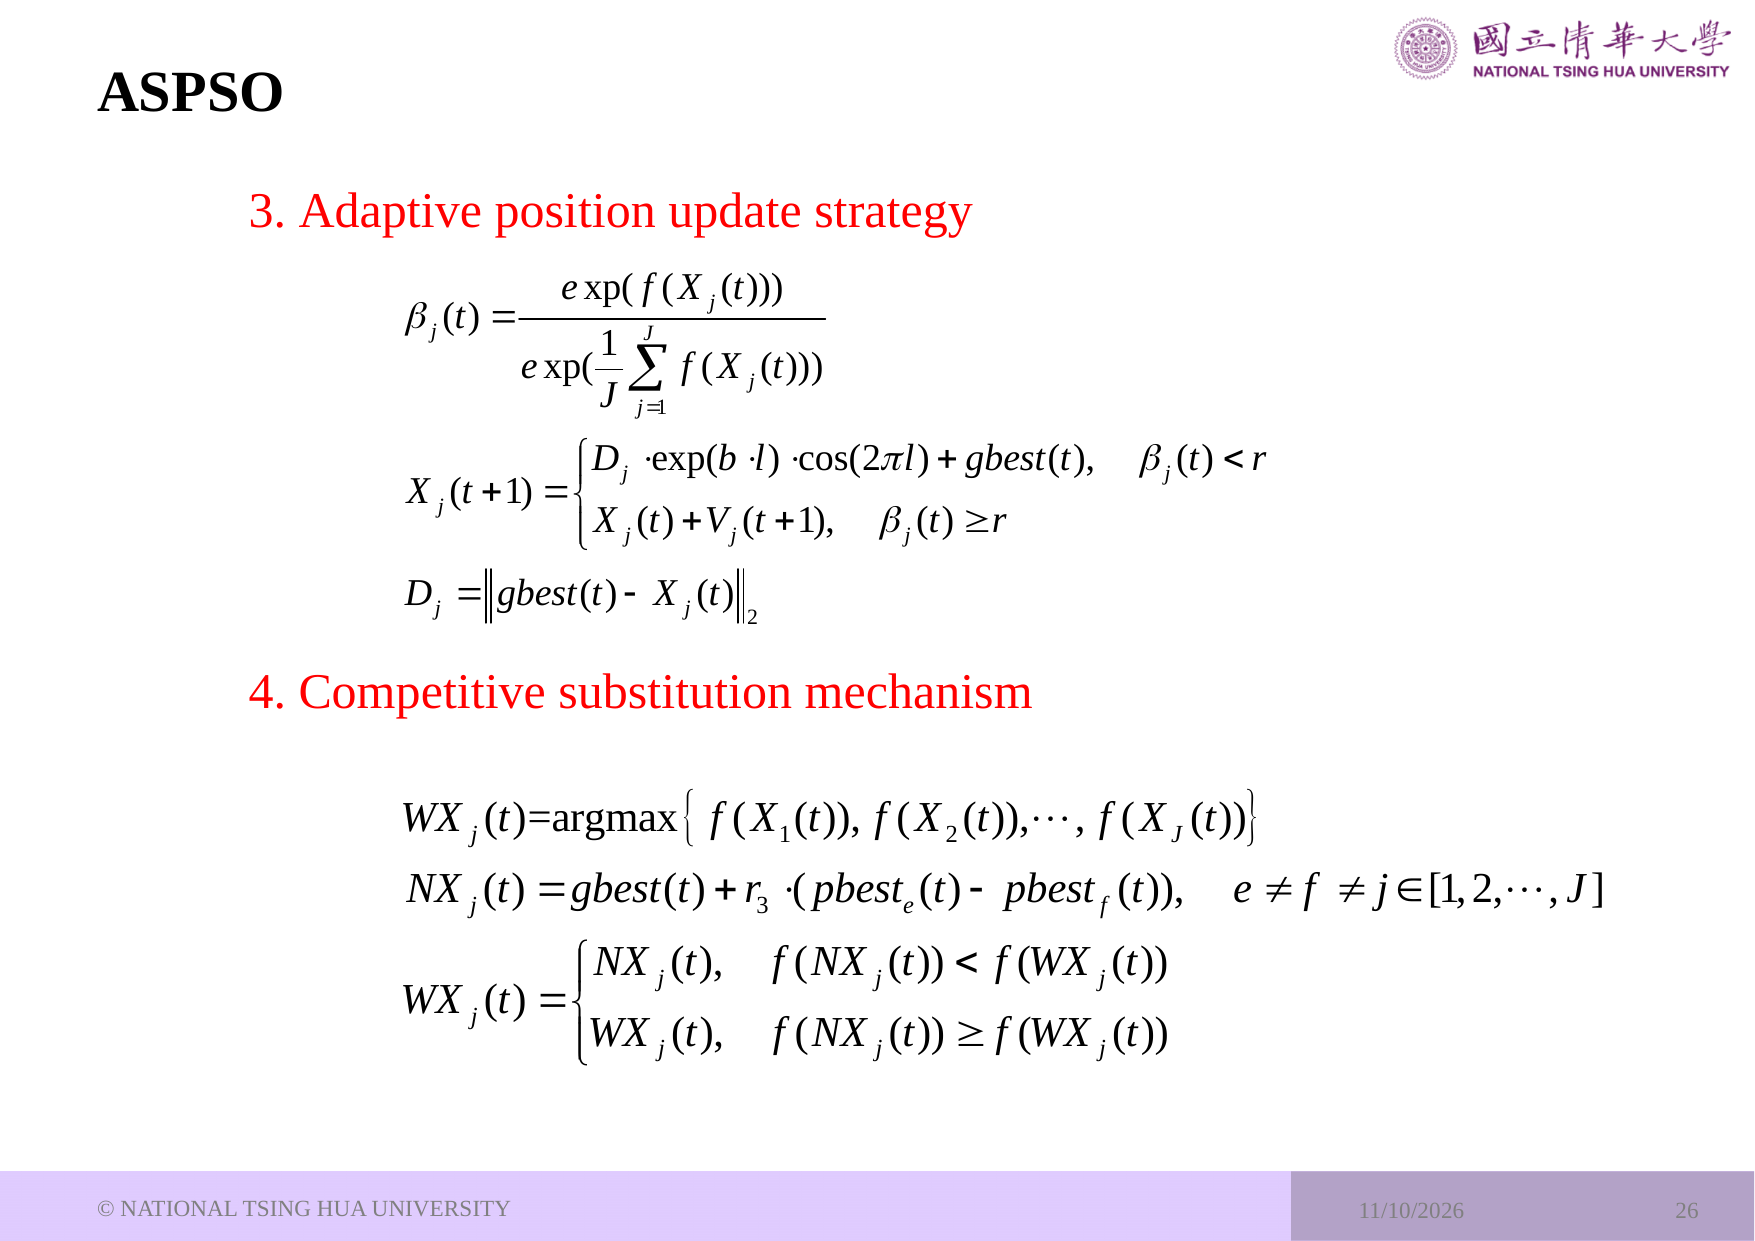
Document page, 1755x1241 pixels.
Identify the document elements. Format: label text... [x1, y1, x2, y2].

text_box 3. Adaptive position update strategy [233, 170, 1191, 245]
slide_number 26 [1577, 1180, 1714, 1239]
picture [0, 1171, 1291, 1241]
title ASPSO [82, 32, 1251, 137]
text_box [397, 263, 1275, 634]
picture [1388, 2, 1755, 95]
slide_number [1343, 1180, 1551, 1239]
footer © NATIONAL TSING HUA UNIVERSITY [82, 1177, 562, 1236]
text_box 4. Competitive substitution mechanism [233, 650, 1191, 726]
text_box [397, 788, 1613, 1077]
